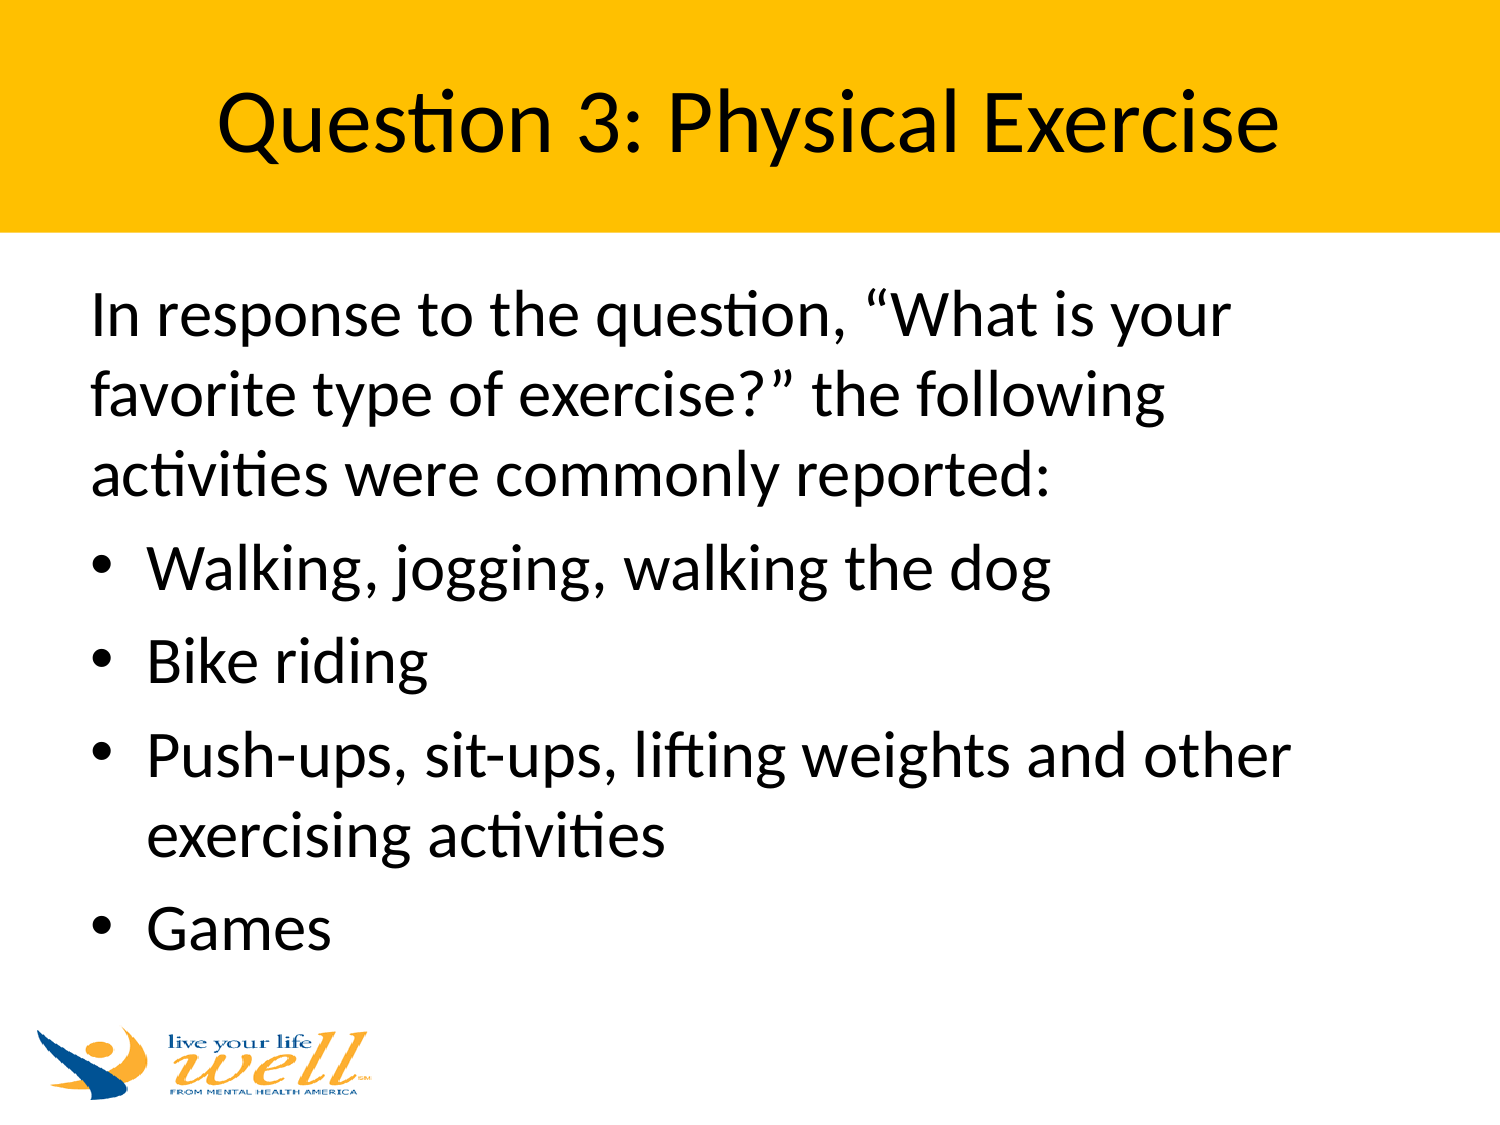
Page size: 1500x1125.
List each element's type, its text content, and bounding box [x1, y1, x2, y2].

title Question 3: Physical Exercise [0, 0, 1500, 233]
picture [37, 1024, 372, 1101]
list In response to the question, “What is your favorite type of exercise?” the following activities were commonly reported: Walking, jogging, walking the dog Bike riding Push-ups, sit-ups, lifting weights and other exercising activities Games [75, 262, 1425, 1005]
